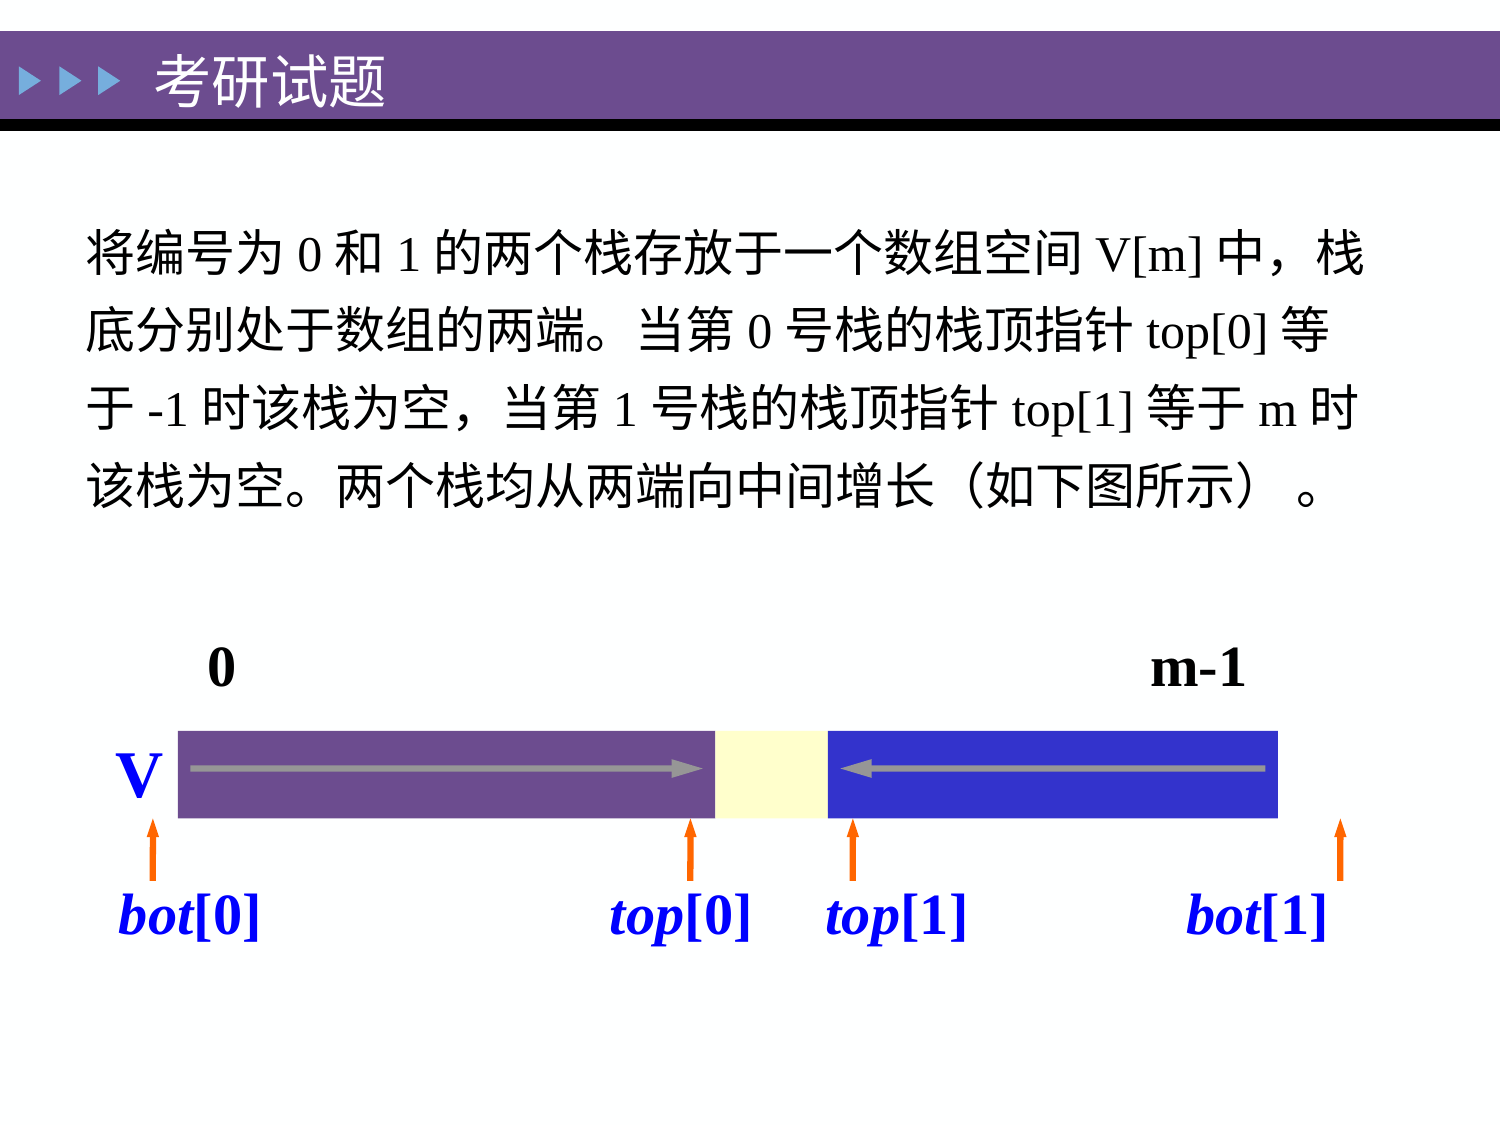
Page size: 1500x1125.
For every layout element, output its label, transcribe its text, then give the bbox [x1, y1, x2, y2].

text_box 将编号为0和1的两个栈存放于一个数组空间V[m]中，栈底分别处于数组的两端。当第0号栈的栈顶指针top[0]等于-1时该栈为空，当第1号栈的栈顶指针top[1]等于m时该栈为空。两个栈均从两端向中间增长（如下图所示） 。 [70, 195, 1412, 523]
title 考研试题 [138, 42, 1189, 118]
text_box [100, 620, 1346, 954]
